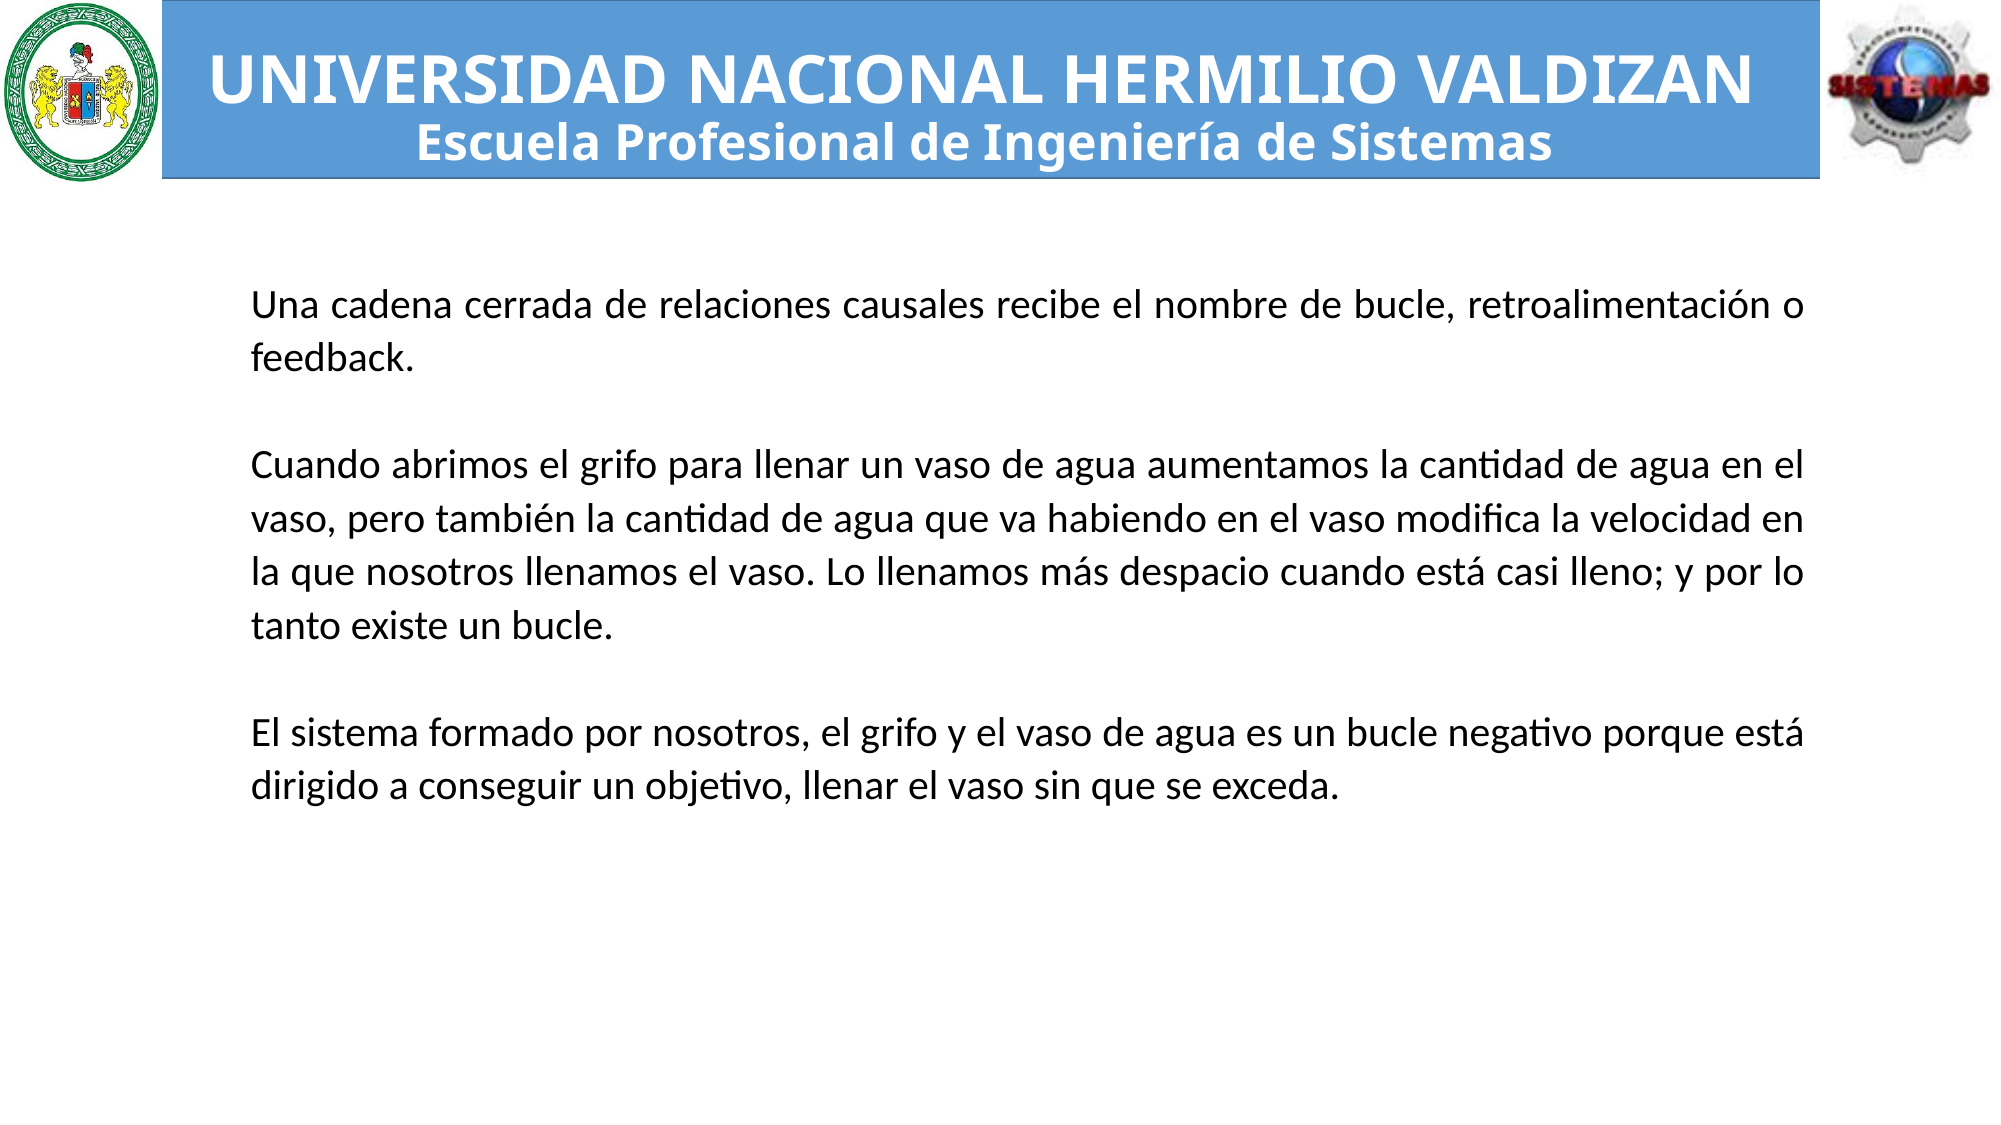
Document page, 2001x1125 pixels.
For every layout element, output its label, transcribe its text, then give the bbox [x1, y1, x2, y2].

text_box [0, 0, 2000, 185]
text_box Una cadena cerrada de relaciones causales recibe el nombre de bucle, retroalimentación o feedback. Cuando abrimos el grifo para llenar un vaso de agua aumentamos la cantidad de agua en el vaso, pero también la cantidad de agua que va habiendo en el vaso modifica la velocidad en la que nosotros llenamos el vaso. Lo llenamos más despacio cuando está casi lleno; y por lo tanto existe un bucle. El sistema formado por nosotros, el grifo y el vaso de agua es un bucle negativo porque está dirigido a conseguir un objetivo, llenar el vaso sin que se exceda. [161, 265, 1821, 816]
